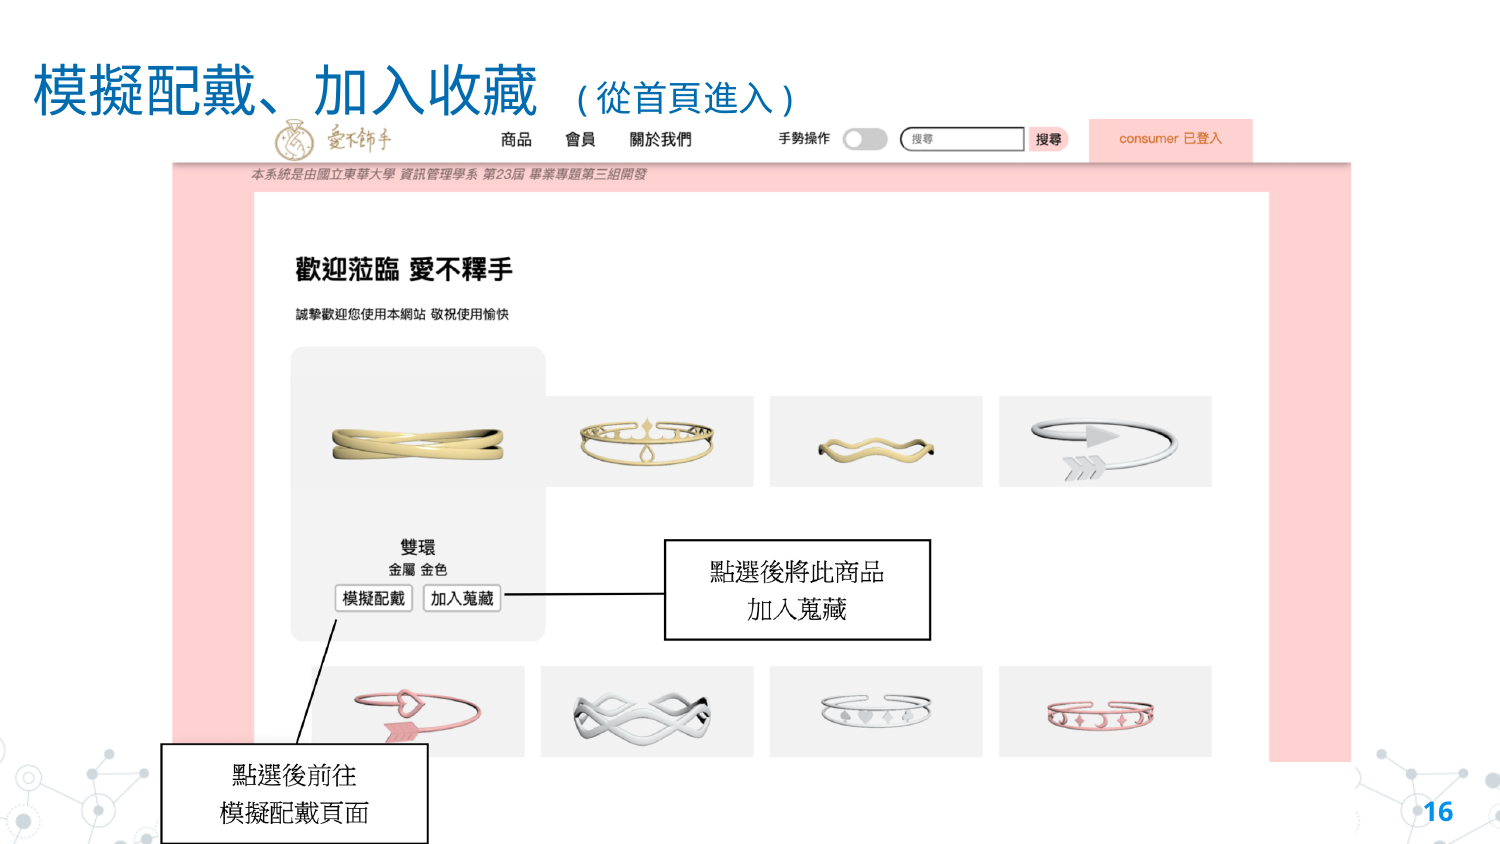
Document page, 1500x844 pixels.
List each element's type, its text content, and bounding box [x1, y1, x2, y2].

slide_number 16 [1378, 779, 1469, 844]
picture [0, 0, 1500, 844]
text_box 模擬配戴、加入收藏 (從首頁進入) [17, 22, 1020, 139]
